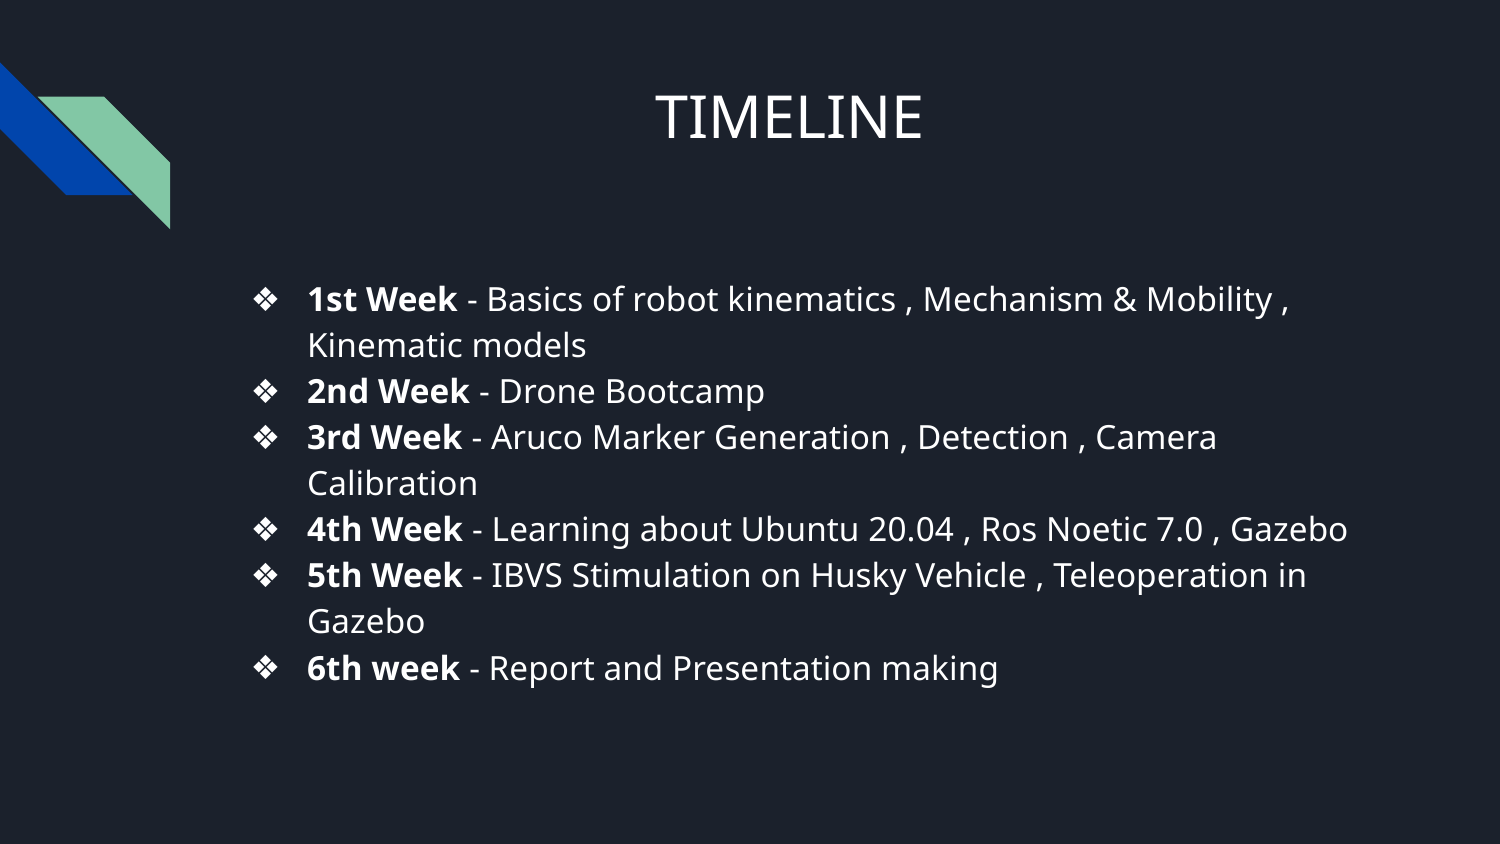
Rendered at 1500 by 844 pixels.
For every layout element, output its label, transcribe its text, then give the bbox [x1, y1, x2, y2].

title TIMELINE [212, 64, 1368, 215]
list 1st Week - Basics of robot kinematics , Mechanism & Mobility , Kinematic models 2nd Week - Drone Bootcamp 3rd Week - Aruco Marker Generation , Detection , Camera Calibration 4th Week - Learning about Ubuntu 20.04 , Ros Noetic 7.0 , Gazebo 5th Week - IBVS Stimulation on Husky Vehicle , Teleoperation in Gazebo 6th week - Report and Presentation making [212, 257, 1368, 735]
